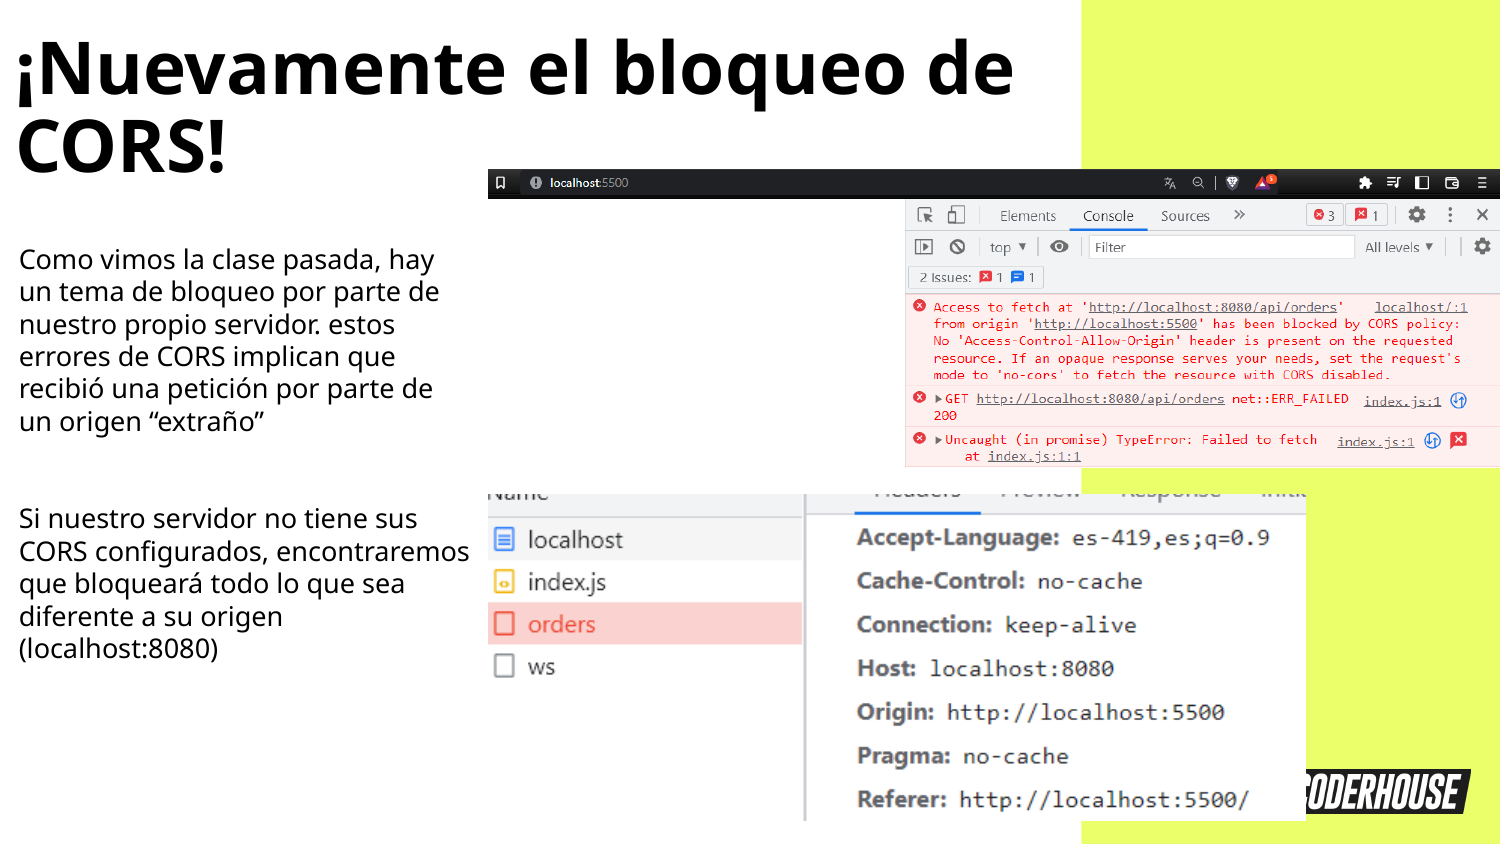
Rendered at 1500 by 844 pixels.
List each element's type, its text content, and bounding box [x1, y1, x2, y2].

picture [0, 0, 1500, 844]
text_box ¡Nuevamente el bloqueo de CORS! [0, 16, 1050, 204]
text_box Como vimos la clase pasada, hay un tema de bloqueo por parte de nuestro propio servidor. estos errores de CORS implican que recibió una petición por parte de un origen “extraño” Si nuestro servidor no tiene sus CORS configurados, encontraremos que bloqueará todo lo que sea diferente a su origen (localhost:8080) [3, 227, 489, 680]
